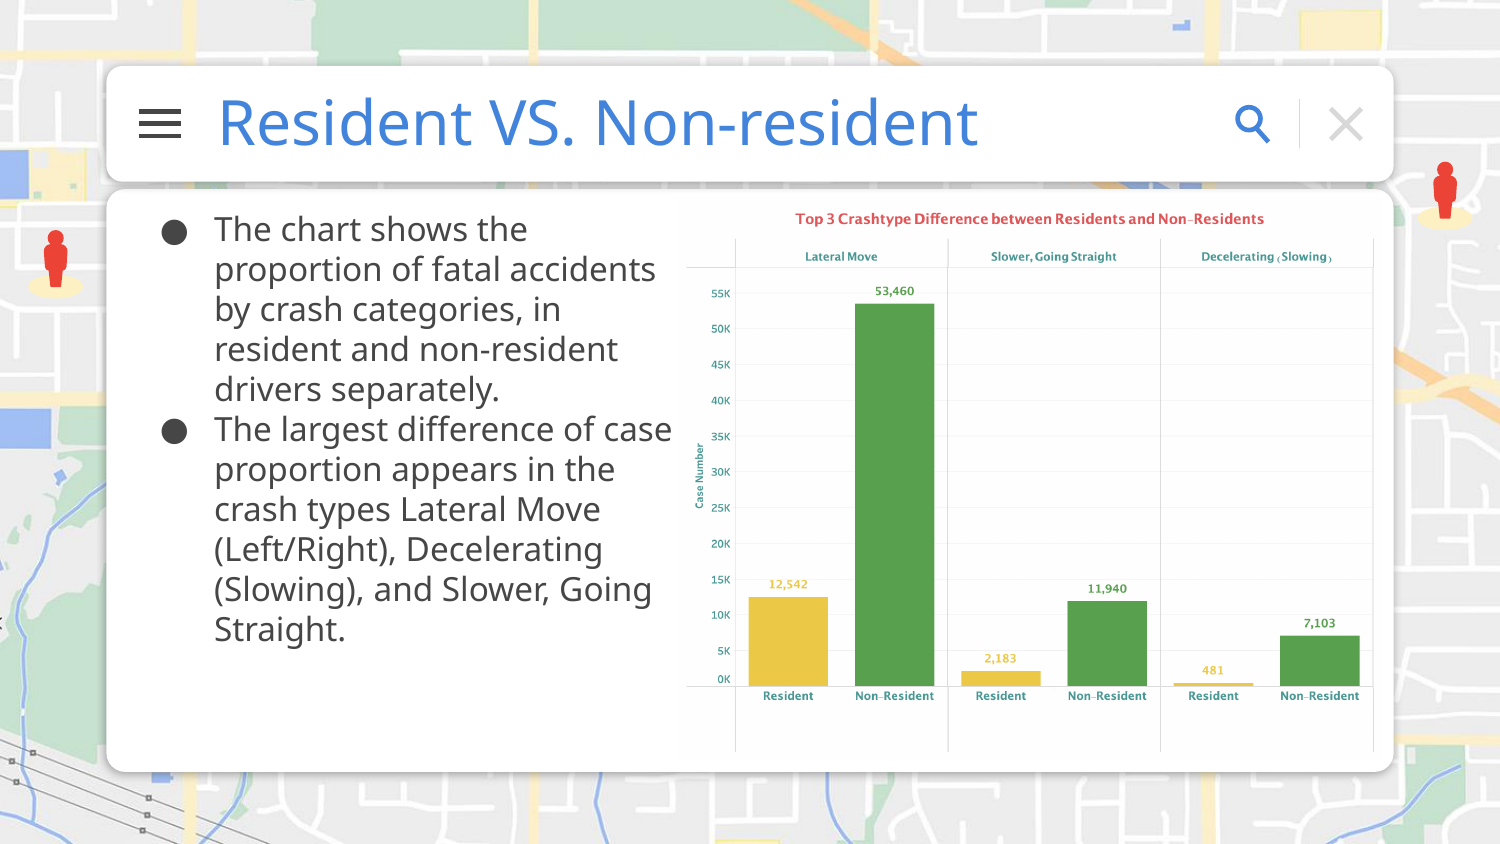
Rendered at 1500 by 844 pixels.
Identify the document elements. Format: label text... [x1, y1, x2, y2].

title Resident VS. Non-resident [217, 83, 1382, 162]
picture [0, 0, 1500, 844]
list The chart shows the proportion of fatal accidents by crash categories, in resident and non-resident drivers separately. The largest difference of case proportion appears in the crash types Lateral Move (Left/Right), Decelerating (Slowing), and Slower, Going Straight. [139, 208, 673, 744]
